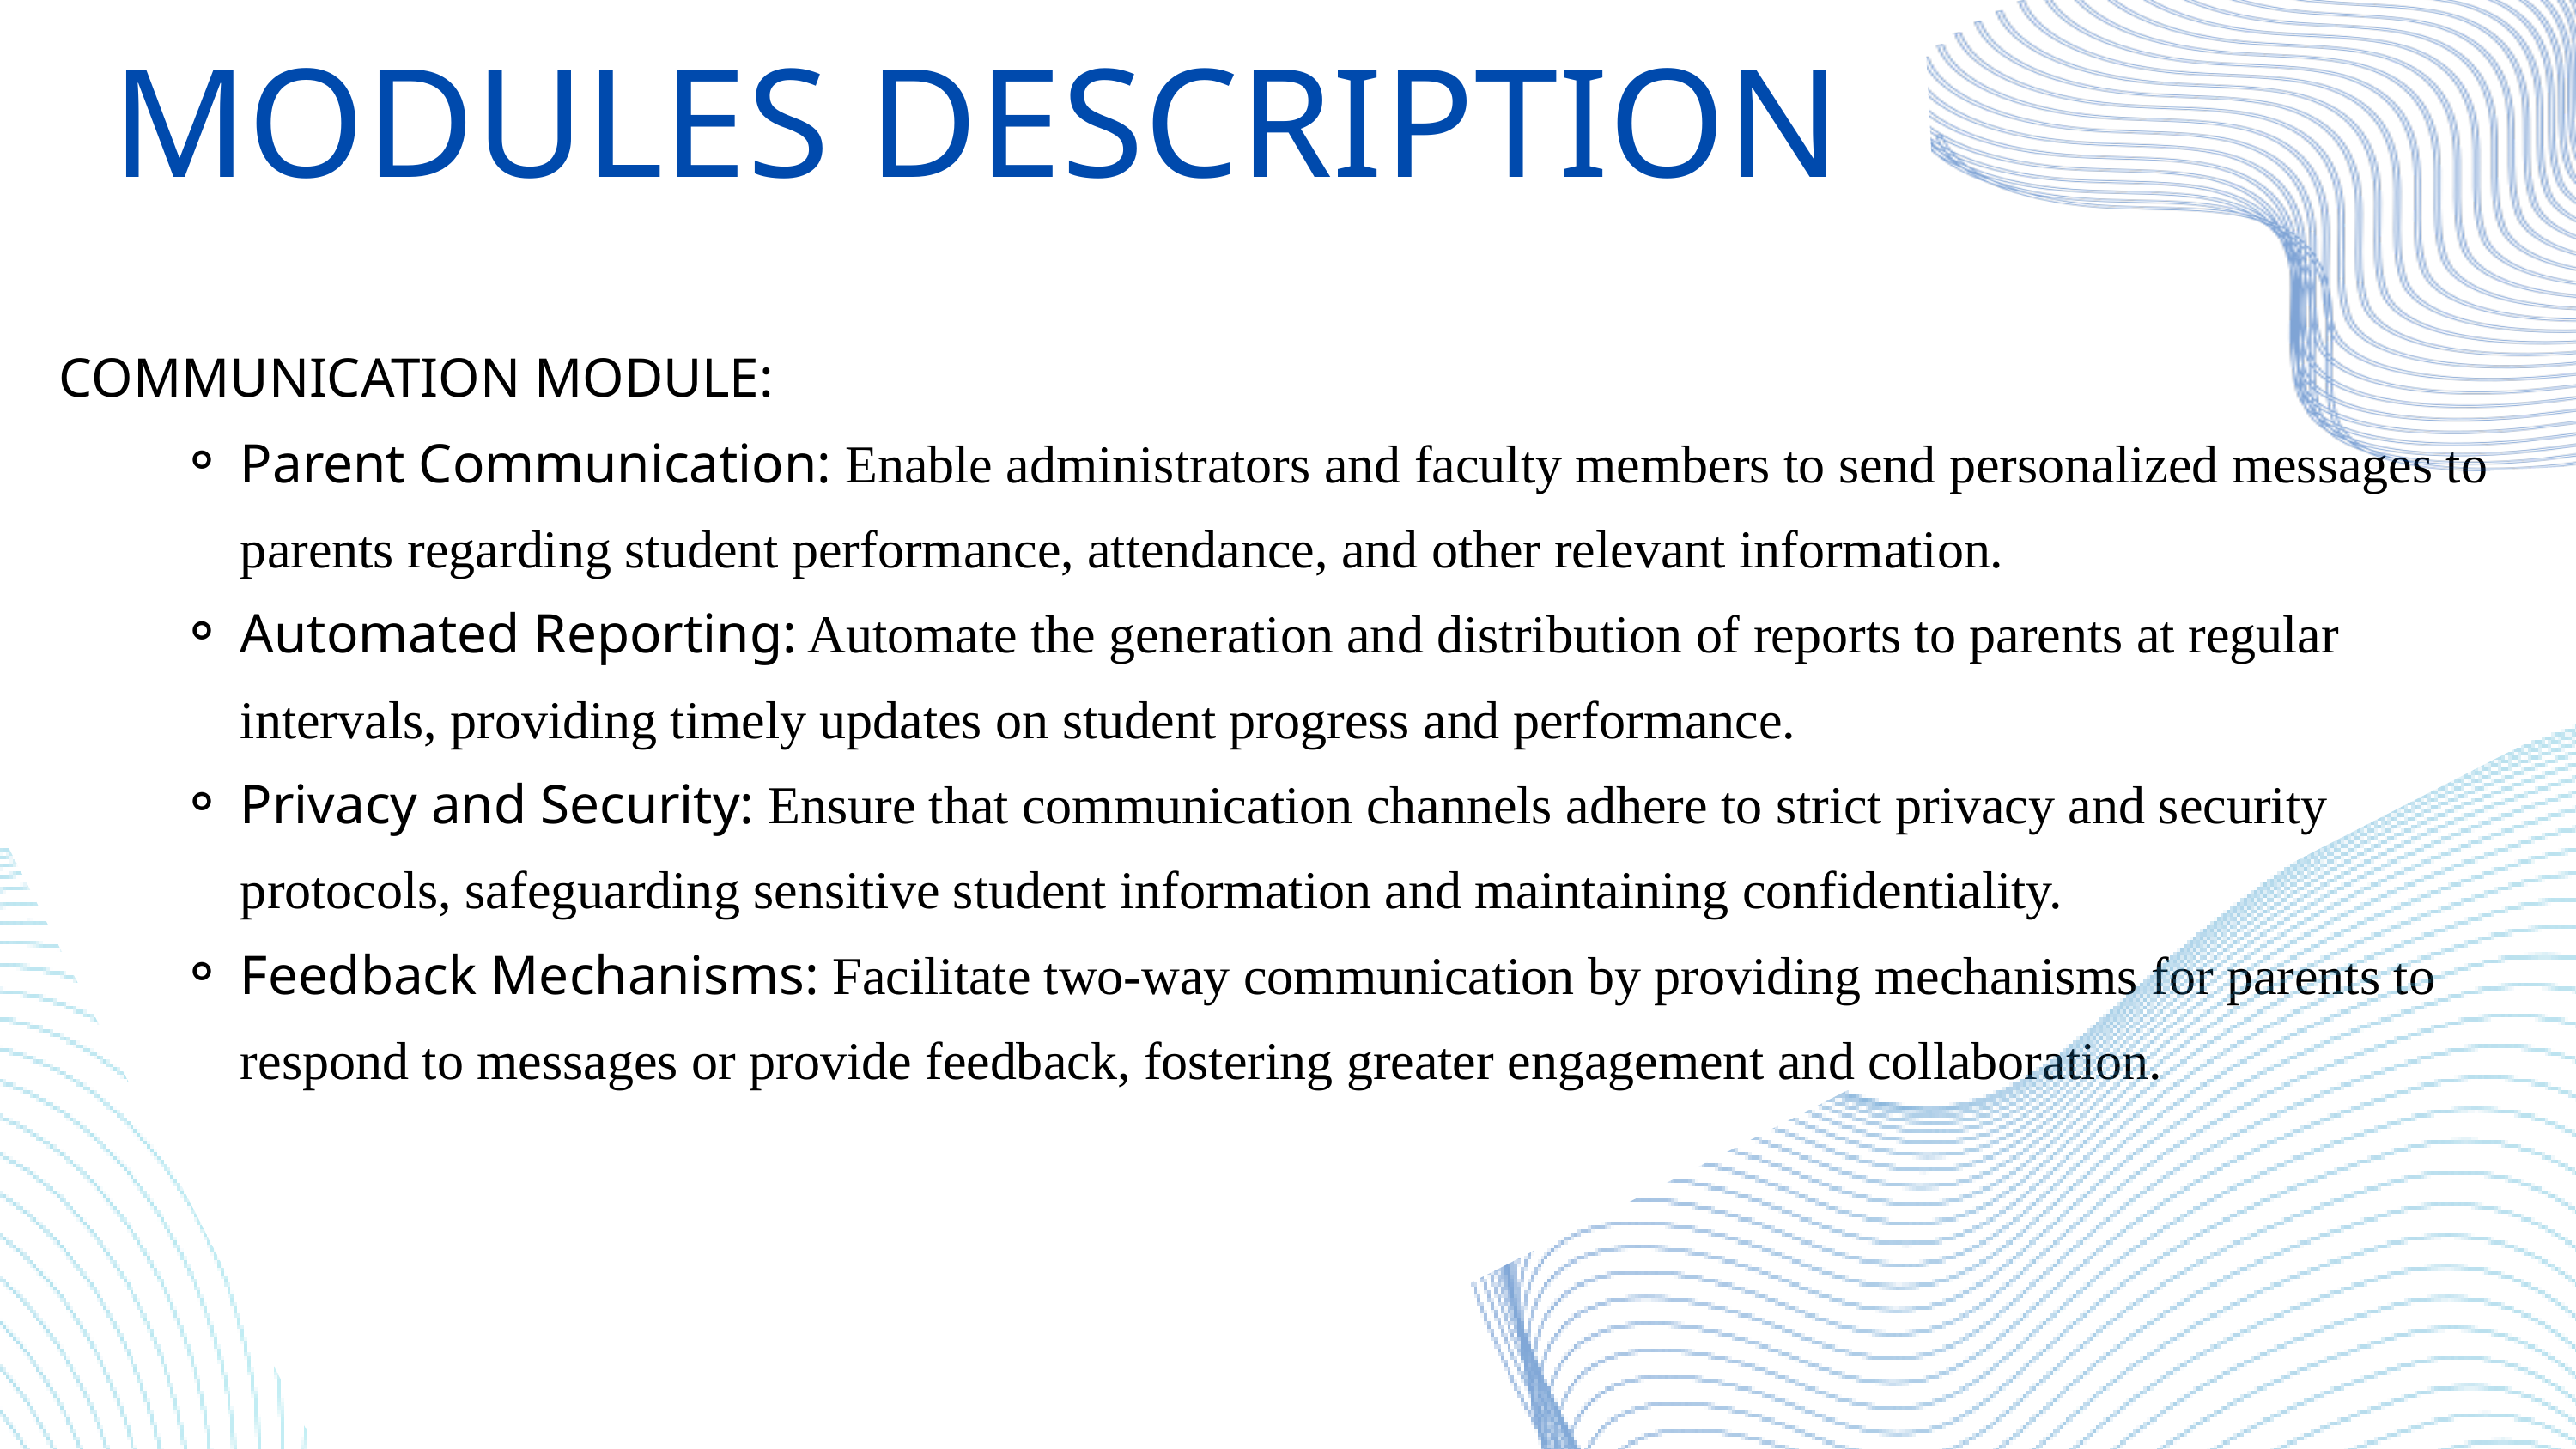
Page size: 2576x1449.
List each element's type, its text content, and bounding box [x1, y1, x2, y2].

text_box [1444, 717, 2576, 1449]
text_box [0, 831, 317, 1449]
text_box COMMUNICATION MODULE: Parent Communication: Enable administrators and faculty members to send personalized messages to parents regarding student performance, attendance, and other relevant information. Automated Reporting: Automate the generation and distribution of reports to parents at regular intervals, providing timely updates on student progress and performance. Privacy and Security: Ensure that communication channels adhere to strict privacy and security protocols, safeguarding sensitive student information and maintaining confidentiality. Feedback Mechanisms: Facilitate two-way communication by providing mechanisms for parents to respond to messages or provide feedback, fostering greater engagement and collaboration. [59, 322, 2517, 1176]
text_box [1923, 0, 2576, 500]
text_box MODULES DESCRIPTION [112, 57, 1934, 208]
